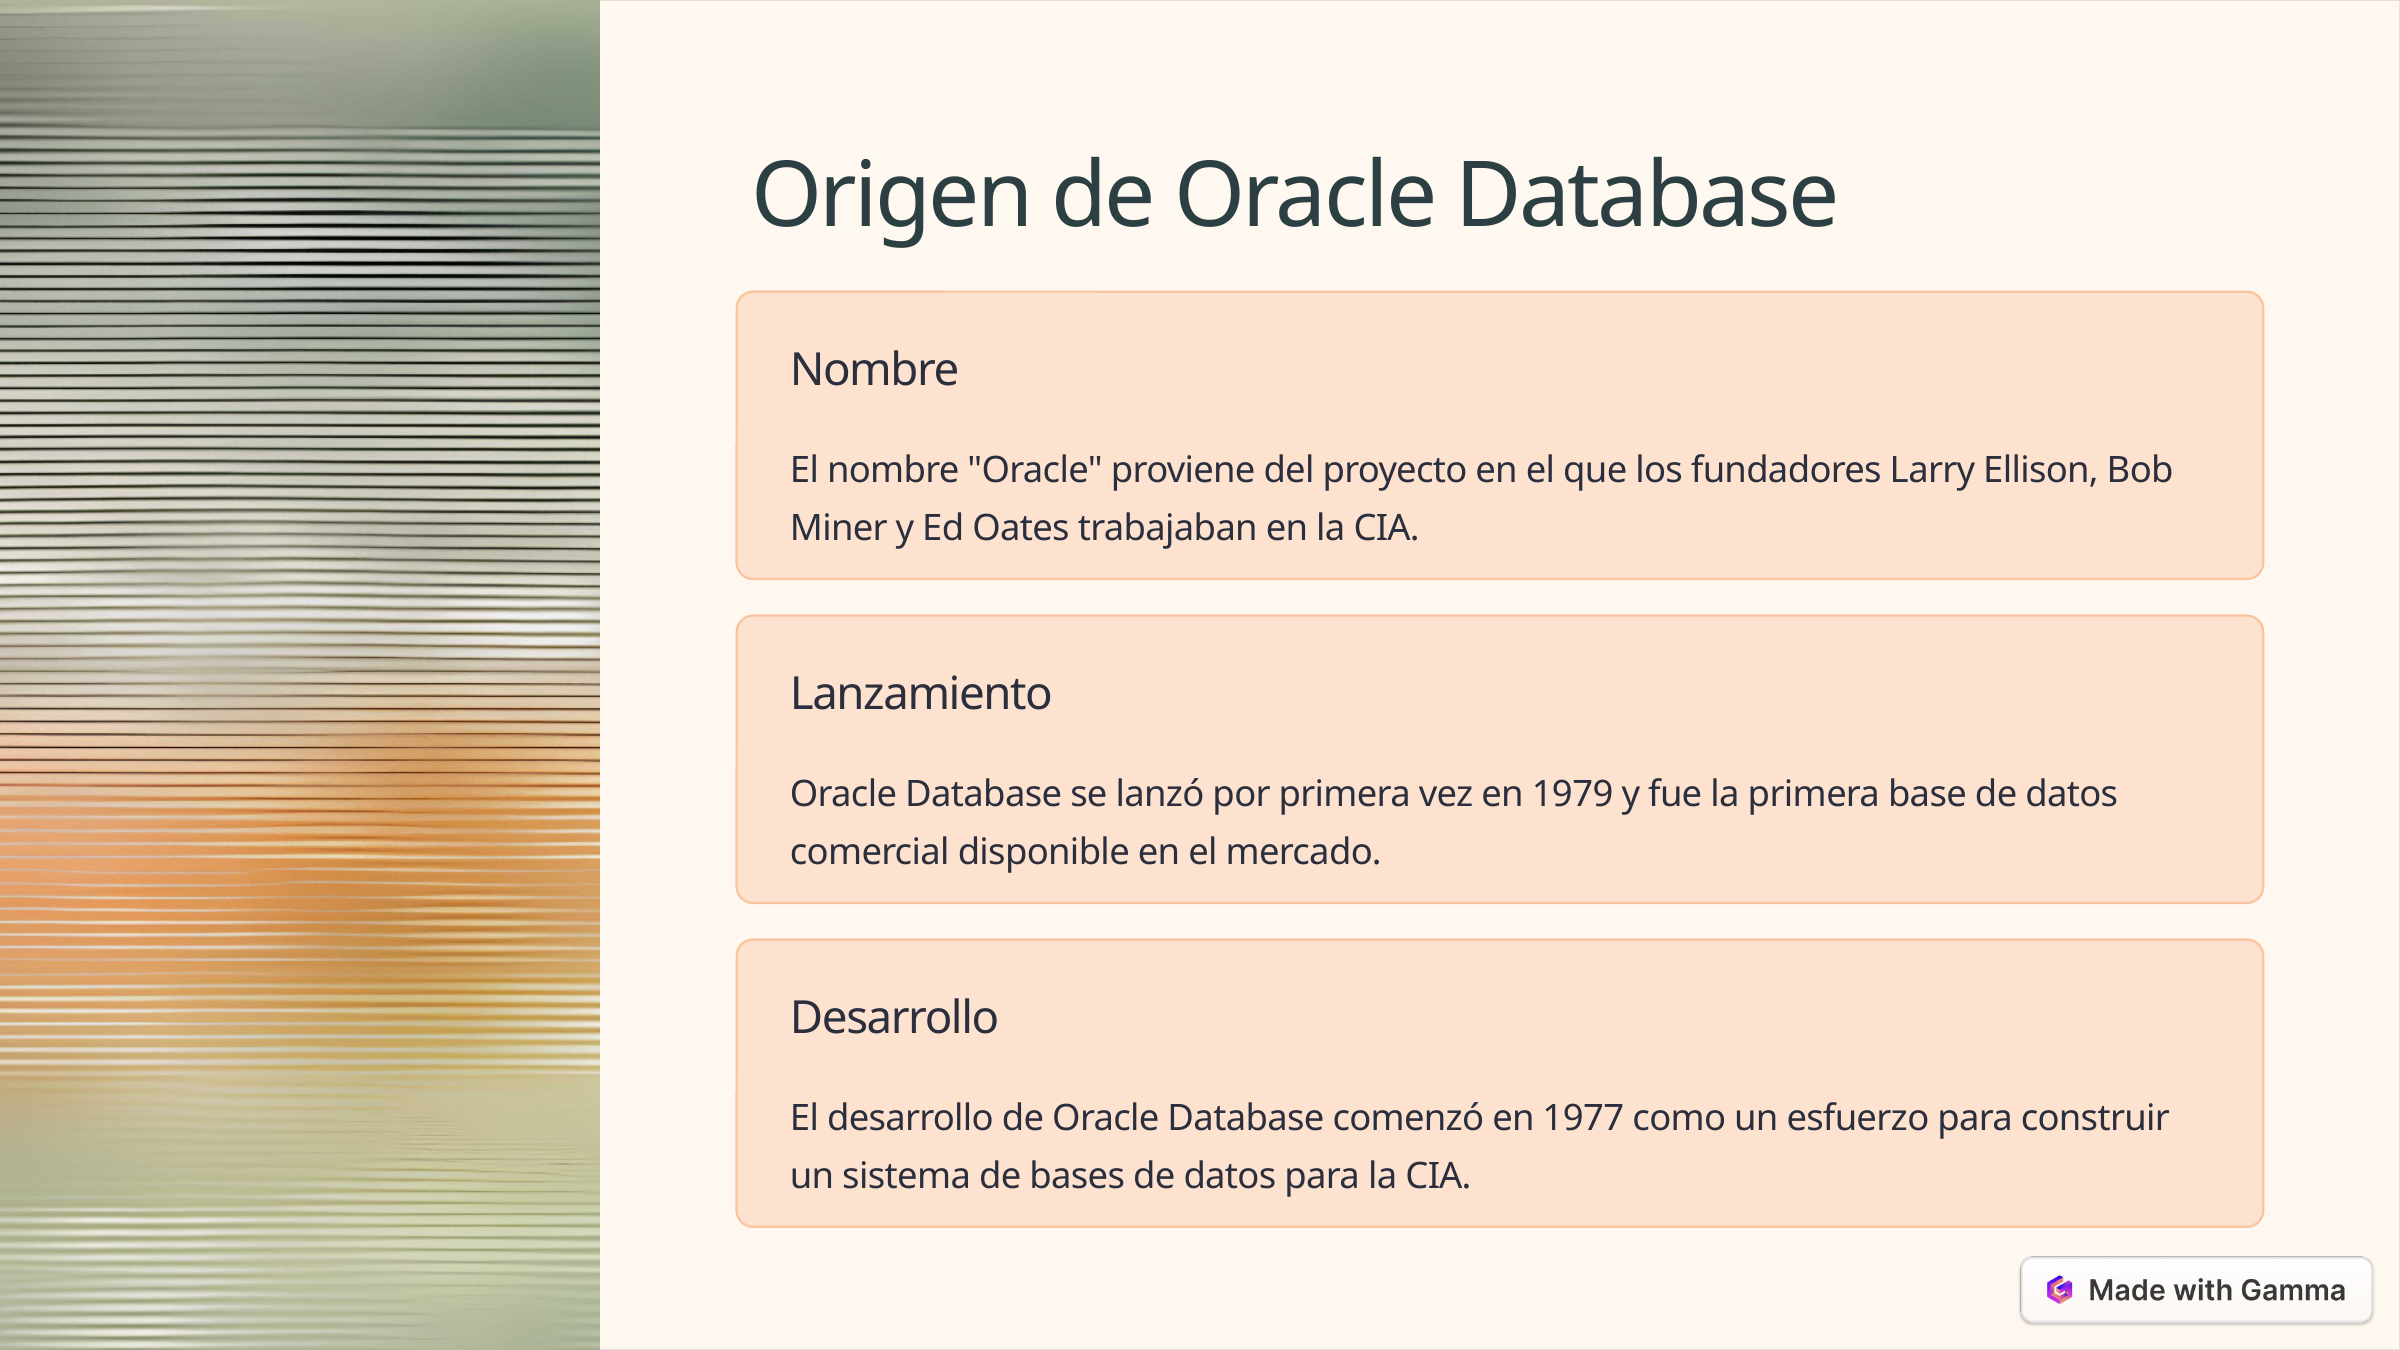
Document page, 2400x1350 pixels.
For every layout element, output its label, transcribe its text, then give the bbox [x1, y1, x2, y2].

text_box Nombre [775, 330, 1140, 388]
text_box Lanzamiento [775, 654, 1140, 712]
text_box [736, 615, 2264, 904]
text_box El desarrollo de Oracle Database comenzó en 1977 como un esfuerzo para construir un sistema de bases de datos para la CIA. [775, 1071, 2225, 1189]
text_box Desarrollo [775, 978, 1140, 1035]
text_box [736, 939, 2264, 1227]
text_box El nombre "Oracle" proviene del proyecto en el que los fundadores Larry Ellison, Bob Miner y Ed Oates trabajaban en la CIA. [775, 423, 2225, 541]
text_box Oracle Database se lanzó por primera vez en 1979 y fue la primera base de datos comercial disponible en el mercado. [775, 747, 2225, 865]
picture [0, 0, 600, 1350]
text_box [736, 291, 2264, 580]
picture [2008, 1244, 2385, 1335]
text_box Origen de Oracle Database [736, 123, 1785, 237]
text_box [600, 0, 2400, 1350]
